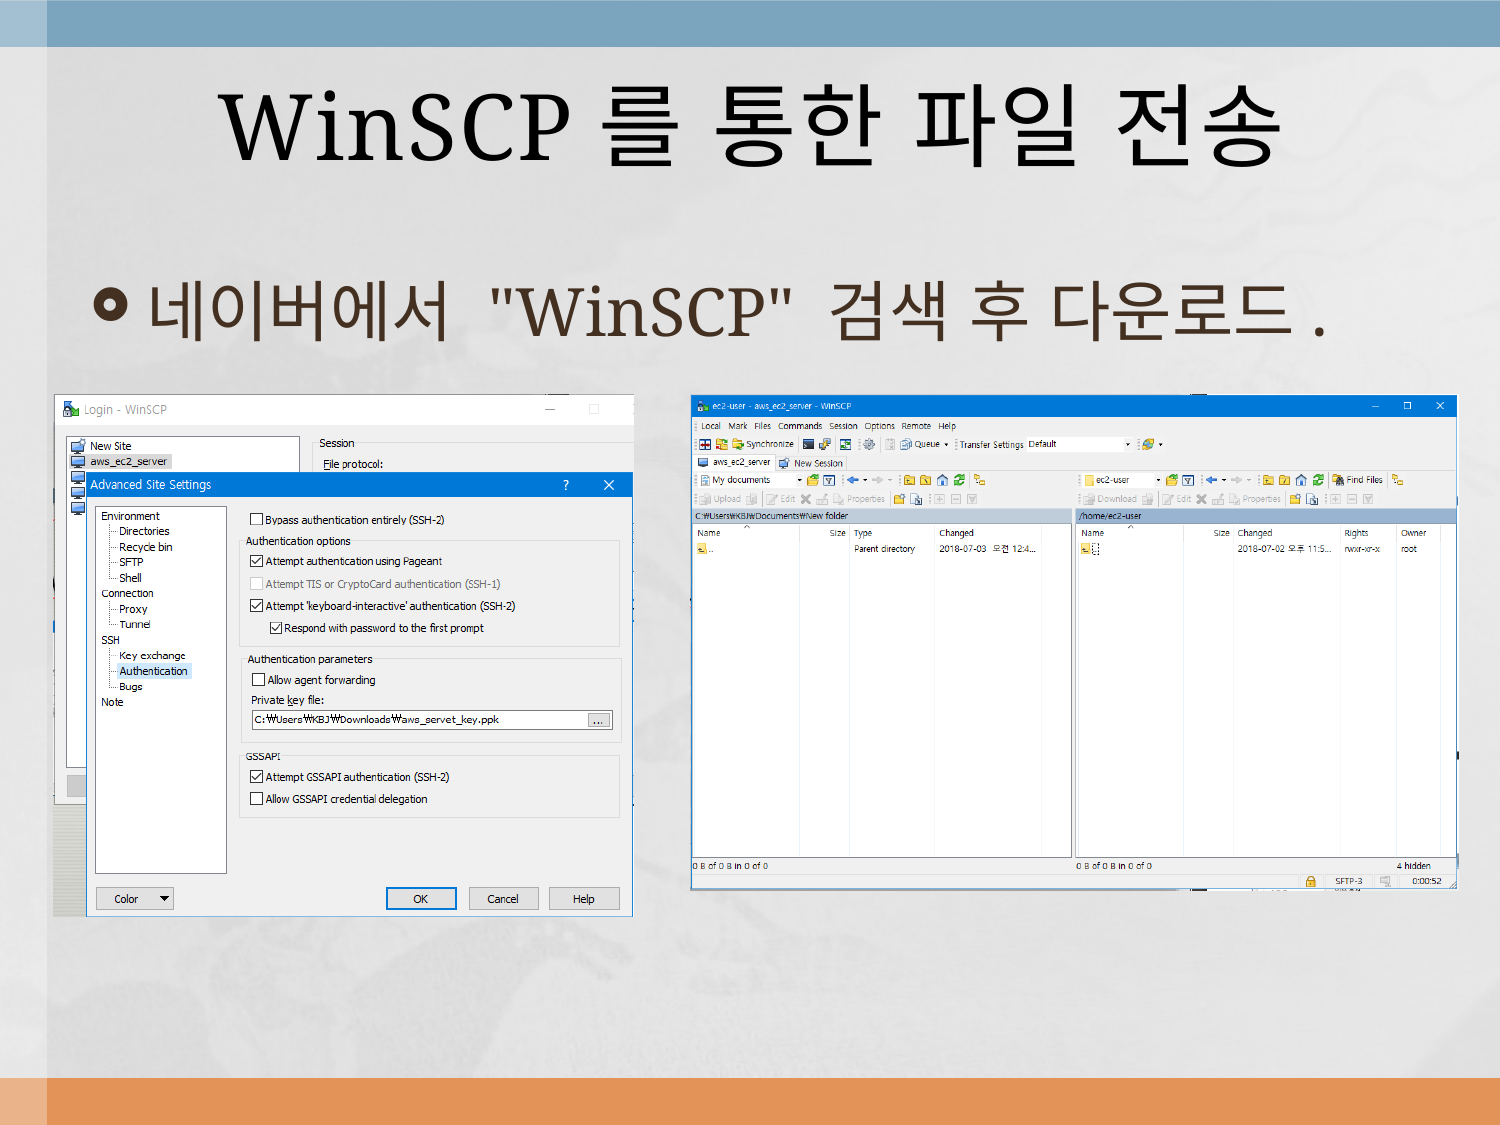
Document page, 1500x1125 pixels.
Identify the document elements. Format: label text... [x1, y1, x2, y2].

title WinSCP를 통한 파일 전송 [49, 46, 1454, 202]
list 네이버에서 "WinSCP" 검색 후 다운로드. [75, 262, 1425, 395]
picture [52, 394, 634, 917]
picture [689, 394, 1459, 891]
